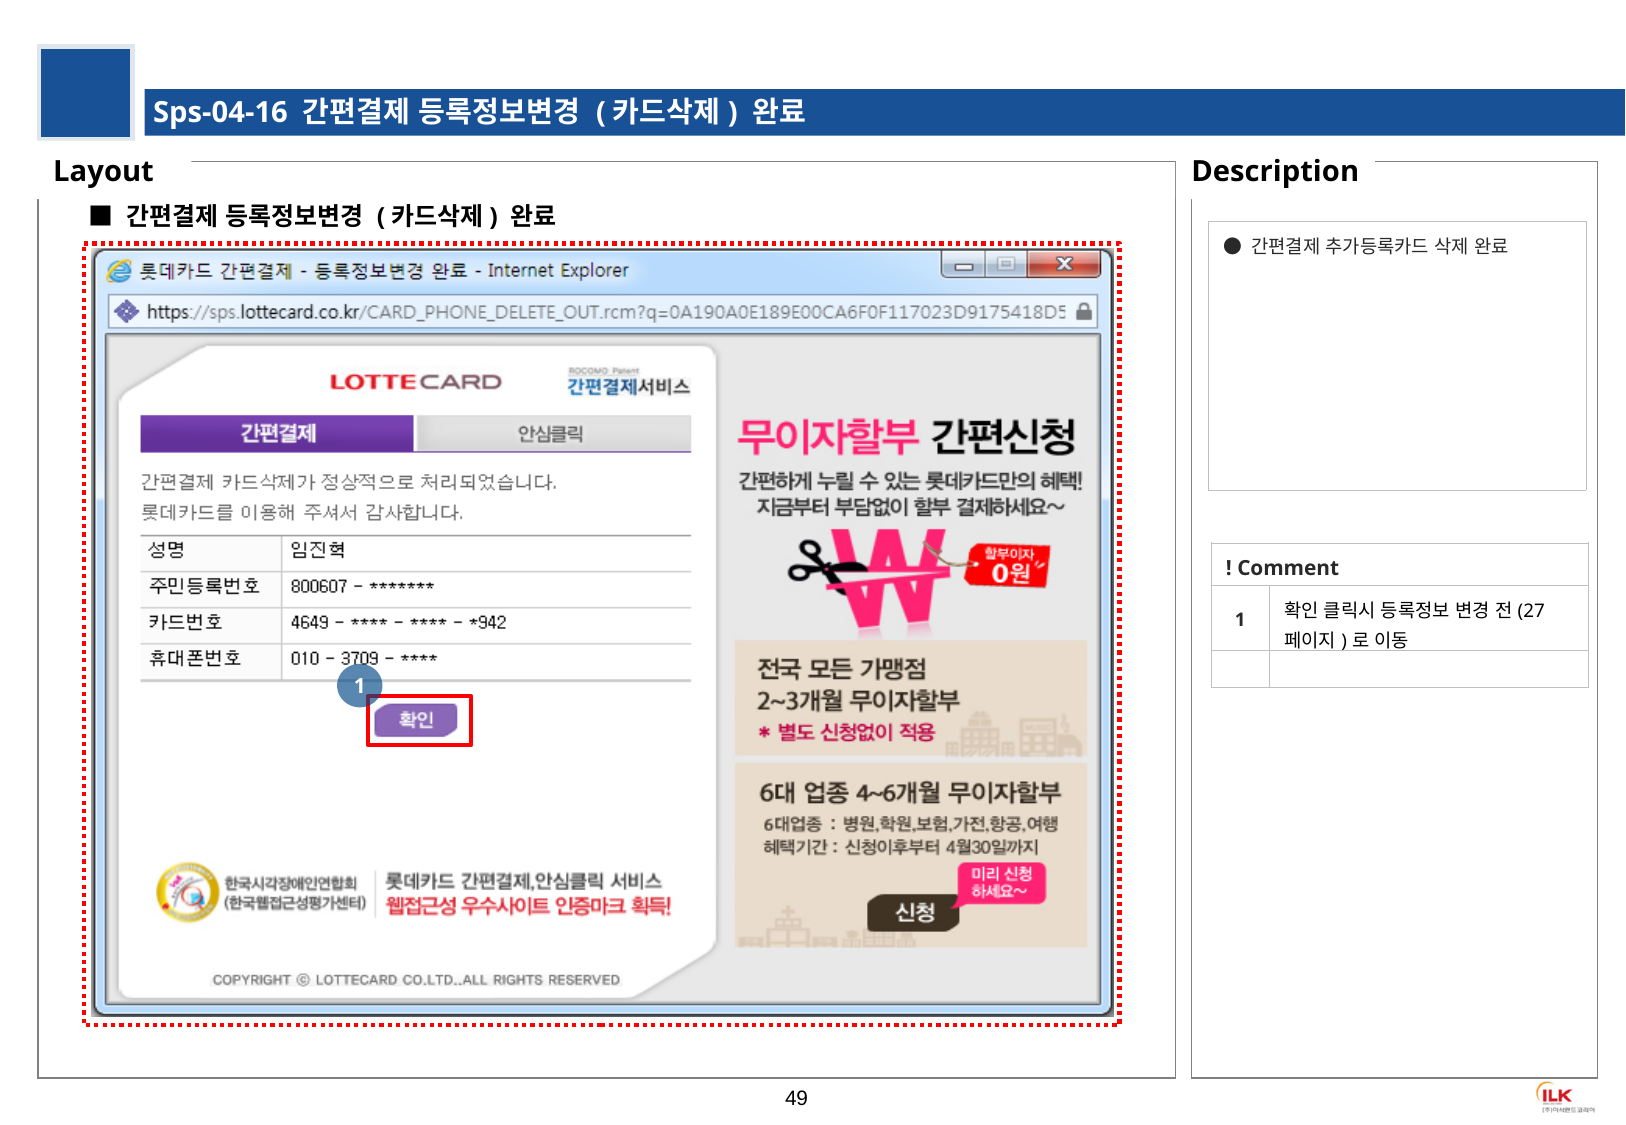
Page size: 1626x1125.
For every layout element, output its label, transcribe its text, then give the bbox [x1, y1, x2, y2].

text_box ■ 간편결제 등록정보변경 (카드삭제) 완료 [72, 185, 1131, 246]
table_cell 1 [1212, 586, 1269, 650]
table_cell [1212, 651, 1269, 687]
table_cell 확인 클릭시 등록정보 변경 전(27페이지)로 이동 [1270, 586, 1588, 650]
table_header ! Comment [1212, 544, 1588, 585]
table_header ● 간편결제 추가등록카드 삭제 완료 [1209, 222, 1586, 490]
picture [1532, 1079, 1598, 1115]
table_cell [1270, 651, 1588, 687]
picture [91, 248, 1114, 1017]
text_box Sps-04-16 간편결제 등록정보변경 (카드삭제) 완료 [153, 93, 1622, 129]
